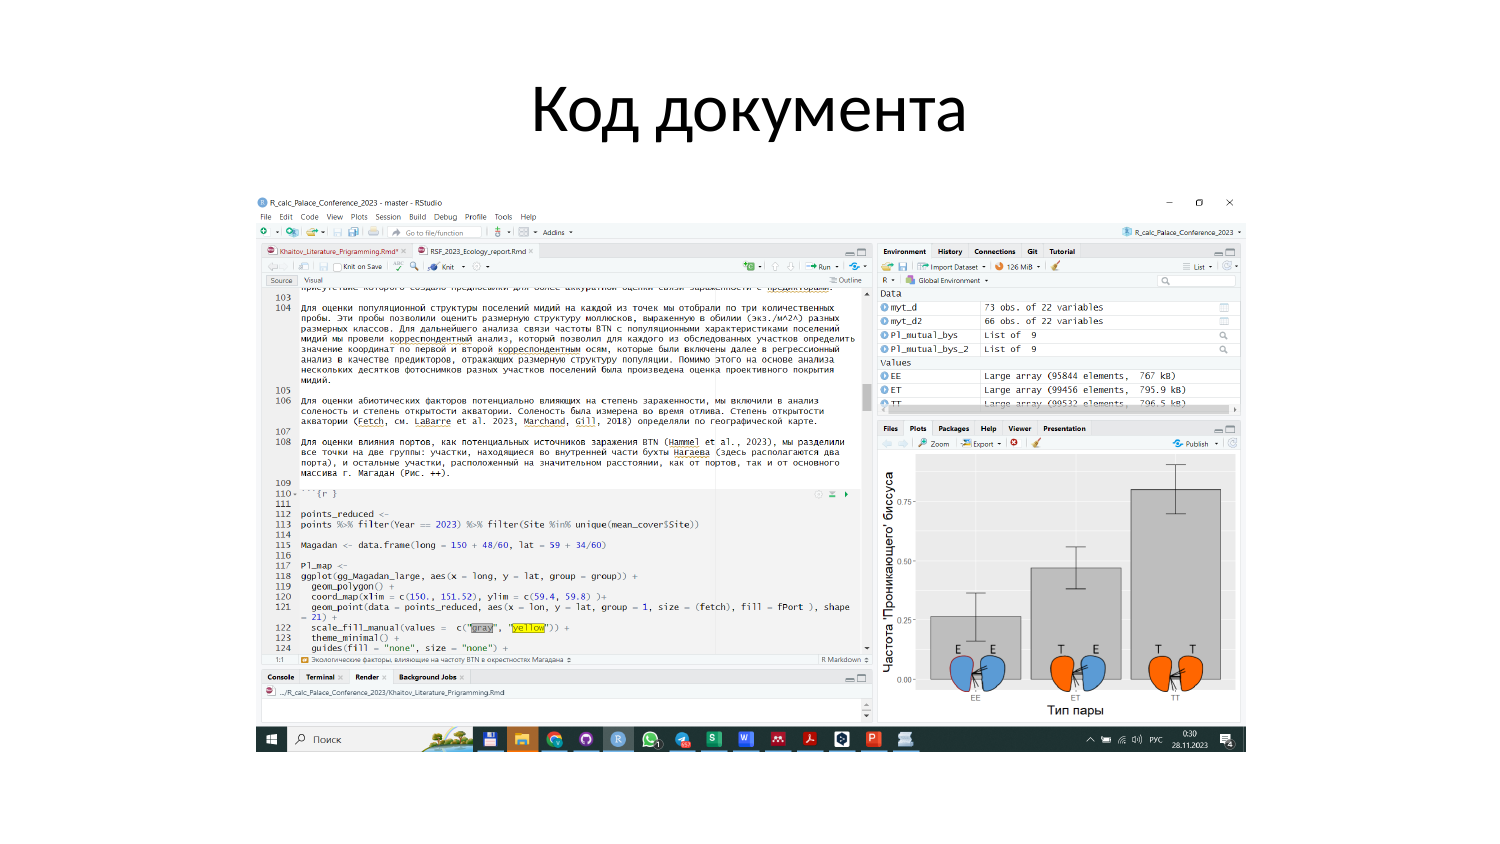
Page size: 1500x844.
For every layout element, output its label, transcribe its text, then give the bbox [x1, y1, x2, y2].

title Код документа [75, 33, 1425, 175]
picture [255, 195, 1247, 753]
